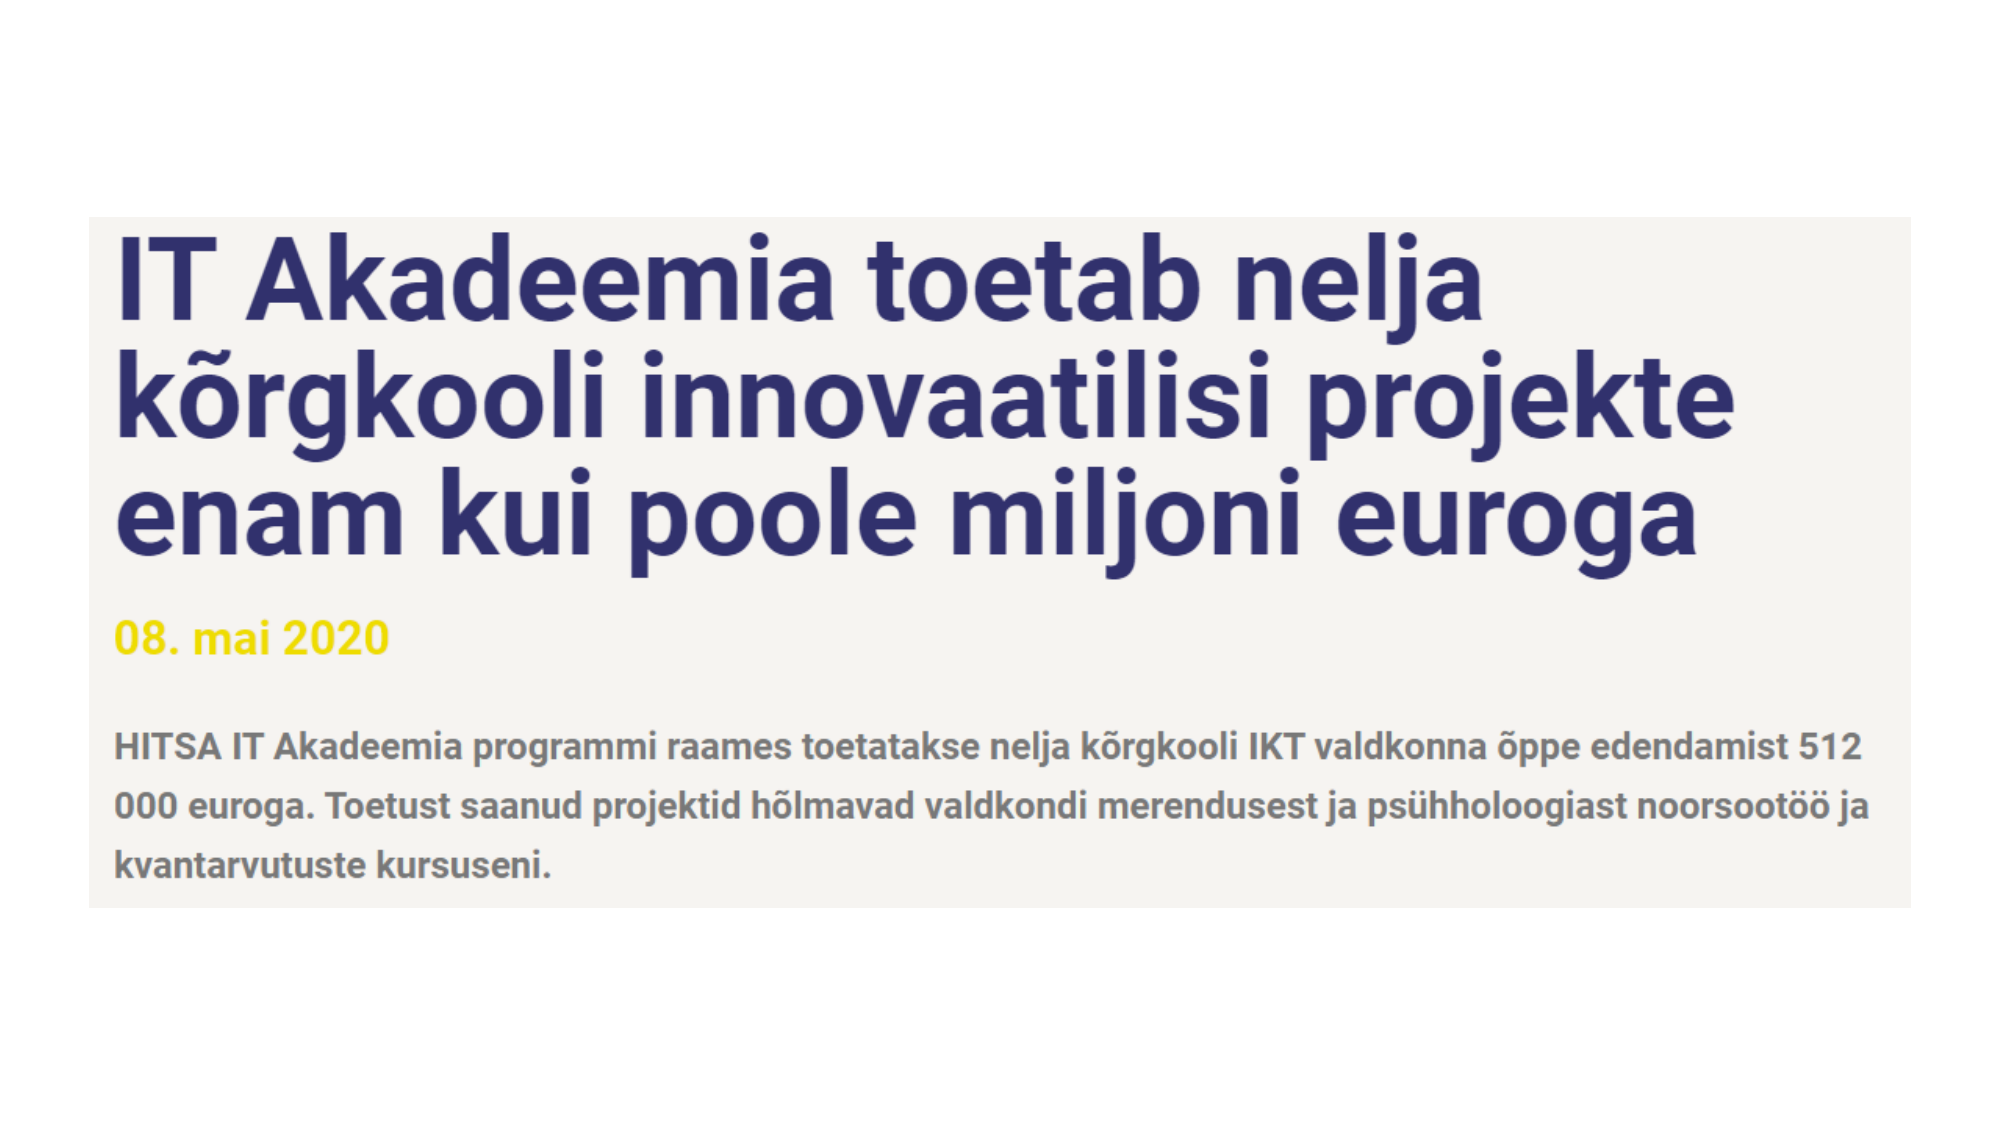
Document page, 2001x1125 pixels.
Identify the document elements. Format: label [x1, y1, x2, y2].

picture [89, 217, 1911, 908]
